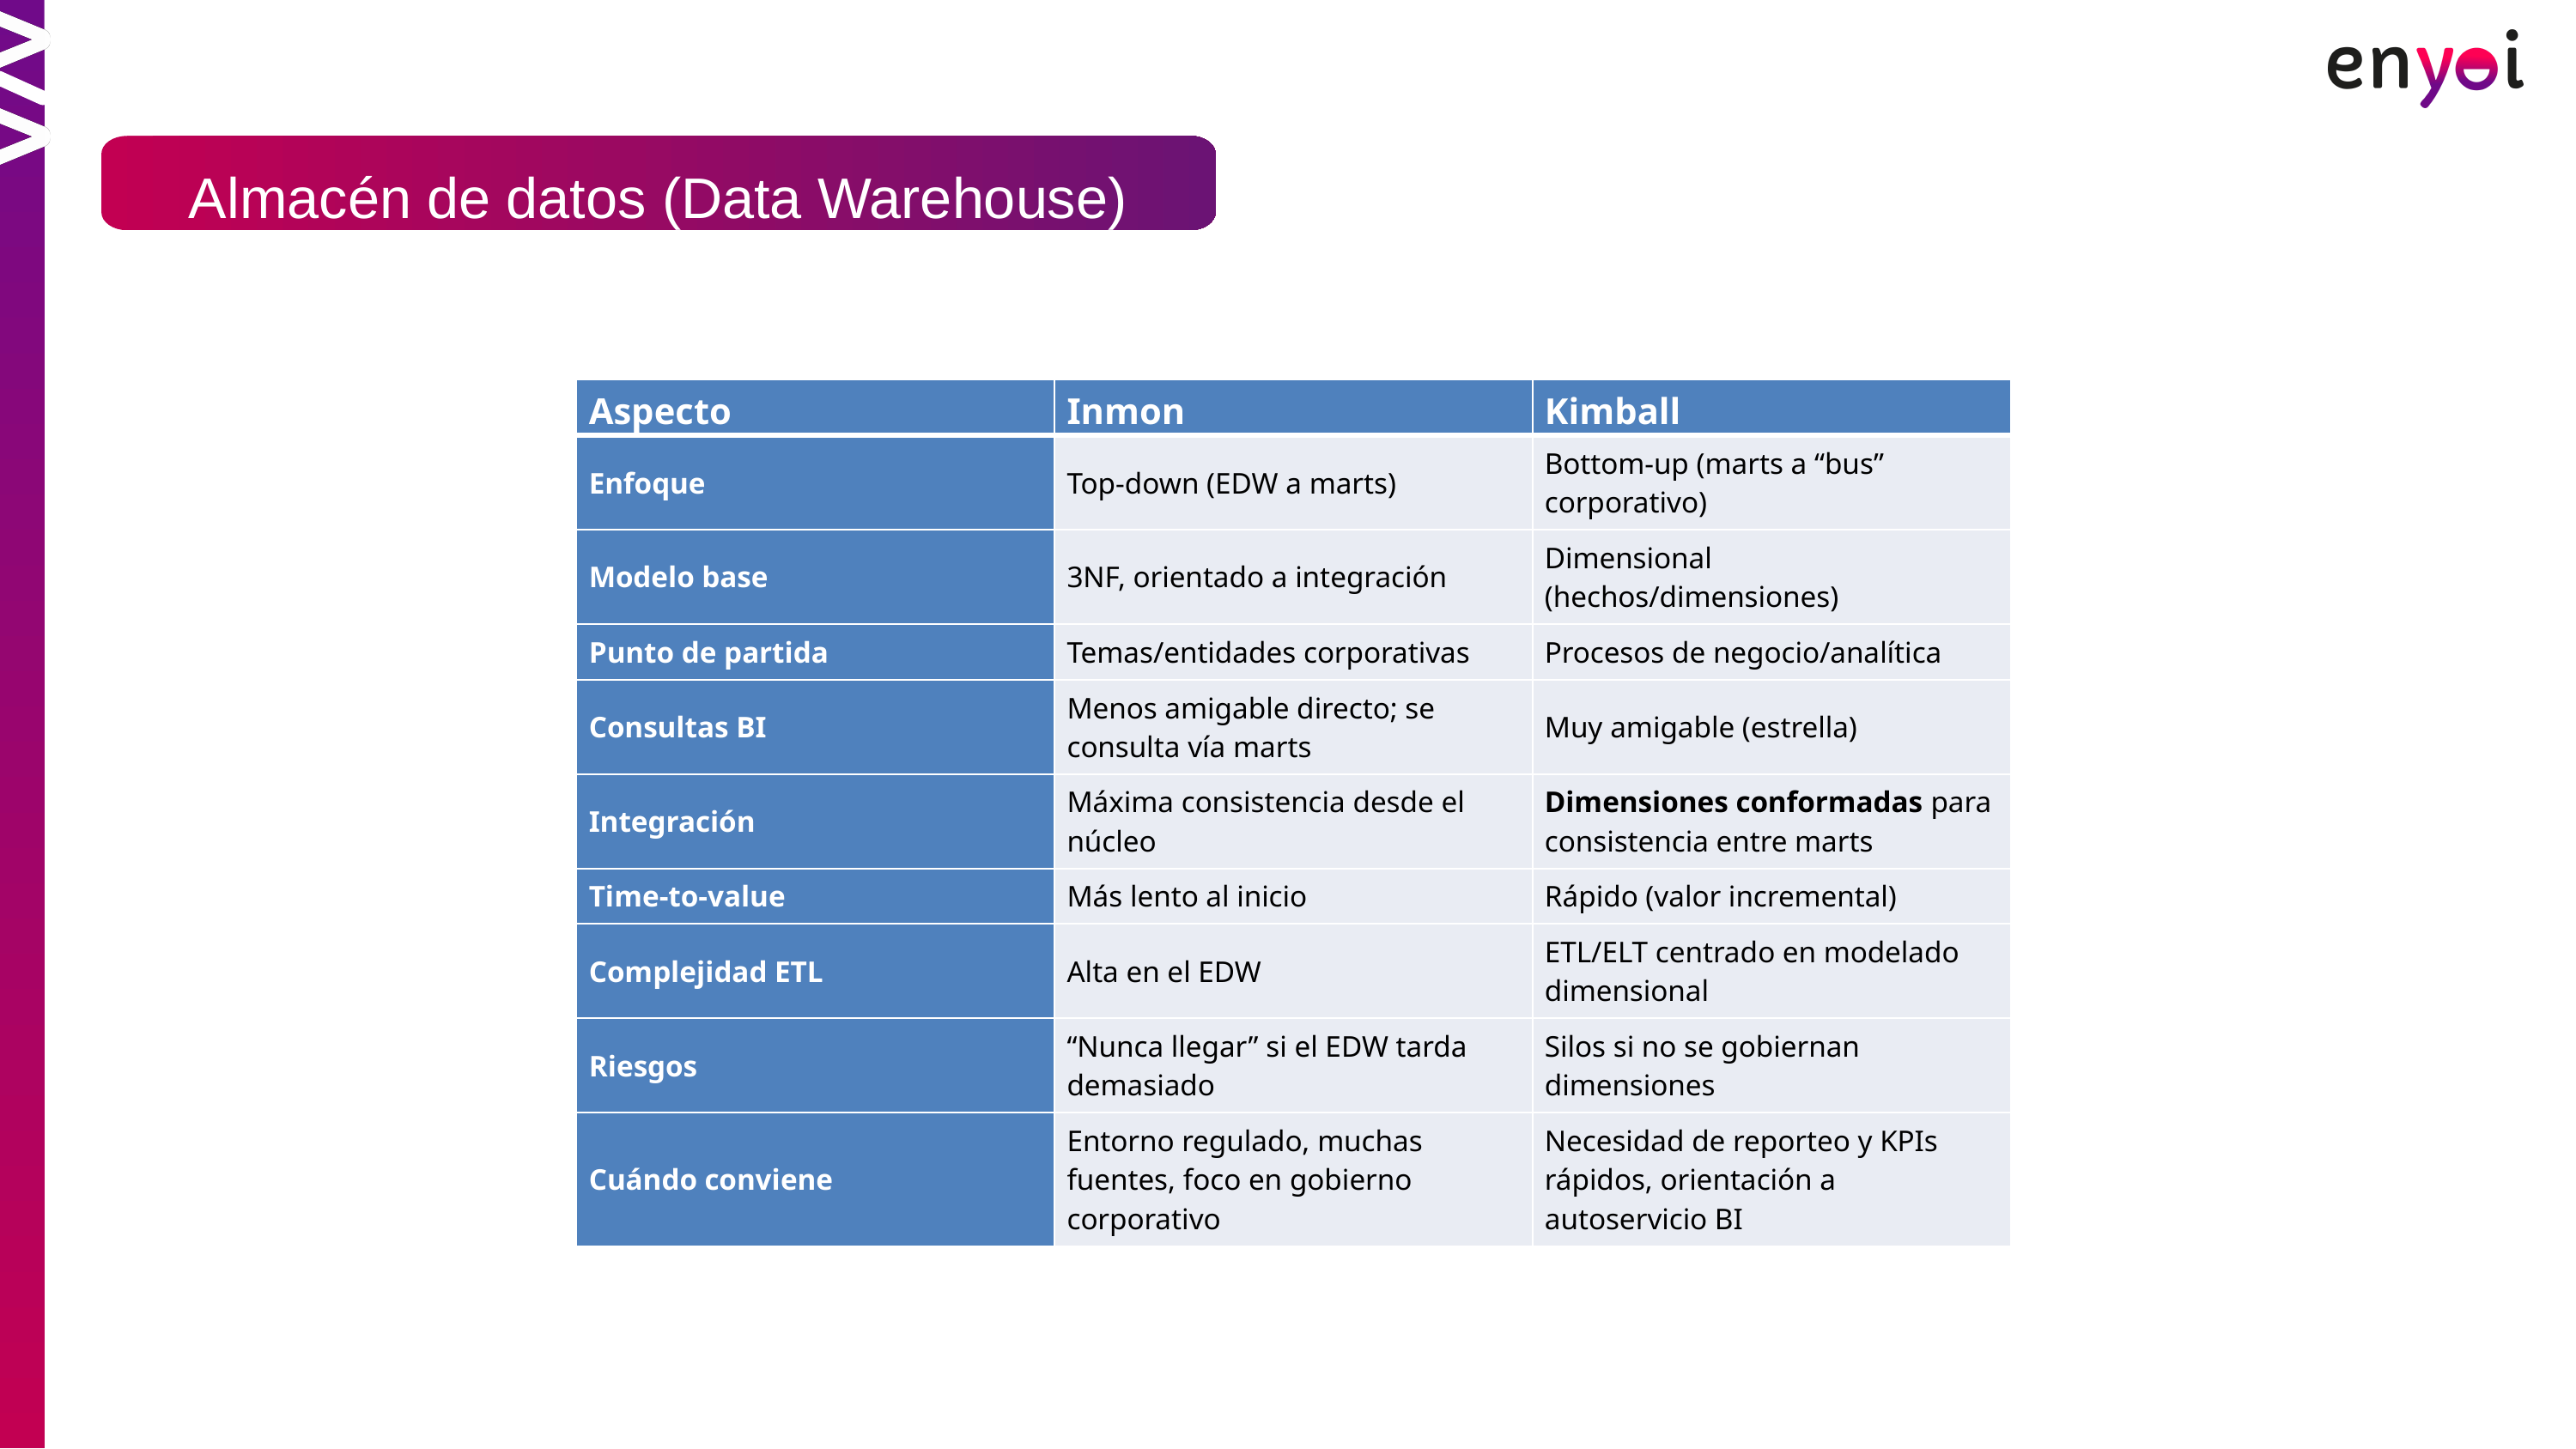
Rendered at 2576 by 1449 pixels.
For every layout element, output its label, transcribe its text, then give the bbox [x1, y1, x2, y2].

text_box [0, 0, 53, 1449]
table_cell Dimensional (hechos/dimensiones) [1534, 530, 2010, 623]
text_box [100, 95, 1216, 311]
table_cell Procesos de negocio/analítica [1534, 625, 2010, 679]
table_header Inmon [1055, 380, 1532, 433]
table_cell Consultas BI [577, 681, 1054, 773]
table_cell Rápido (valor incremental) [1534, 870, 2010, 923]
table_cell Muy amigable (estrella) [1534, 681, 2010, 773]
table_cell Alta en el EDW [1055, 925, 1532, 1017]
table_cell Modelo base [577, 530, 1054, 623]
table_cell Complejidad ETL [577, 925, 1054, 1017]
table_cell Menos amigable directo; se consulta vía marts [1055, 681, 1532, 773]
table_cell Máxima consistencia desde el núcleo [1055, 775, 1532, 868]
table_cell “Nunca llegar” si el EDW tarda demasiado [1055, 1019, 1532, 1112]
table_cell Integración [577, 775, 1054, 868]
table_cell Bottom-up (marts a “bus” corporativo) [1534, 438, 2010, 529]
table_cell 3NF, orientado a integración [1055, 530, 1532, 623]
table_cell ETL/ELT centrado en modelado dimensional [1534, 925, 2010, 1017]
table_header Kimball [1534, 380, 2010, 433]
table_cell Punto de partida [577, 625, 1054, 679]
table_cell Dimensiones conformadas para consistencia entre marts [1534, 775, 2010, 868]
table_cell Temas/entidades corporativas [1055, 625, 1532, 679]
table_cell Top-down (EDW a marts) [1055, 438, 1532, 529]
table_cell Enfoque [577, 438, 1054, 529]
text_box [2328, 29, 2524, 108]
table_cell Entorno regulado, muchas fuentes, foco en gobierno corporativo [1055, 1113, 1532, 1246]
table_cell Silos si no se gobiernan dimensiones [1534, 1019, 2010, 1112]
table_cell Time-to-value [577, 870, 1054, 923]
table_cell Más lento al inicio [1055, 870, 1532, 923]
table_cell Cuándo conviene [577, 1113, 1054, 1246]
table_cell Riesgos [577, 1019, 1054, 1112]
table_header Aspecto [577, 380, 1054, 433]
table_cell Necesidad de reporteo y KPIs rápidos, orientación a autoservicio BI [1534, 1113, 2010, 1246]
